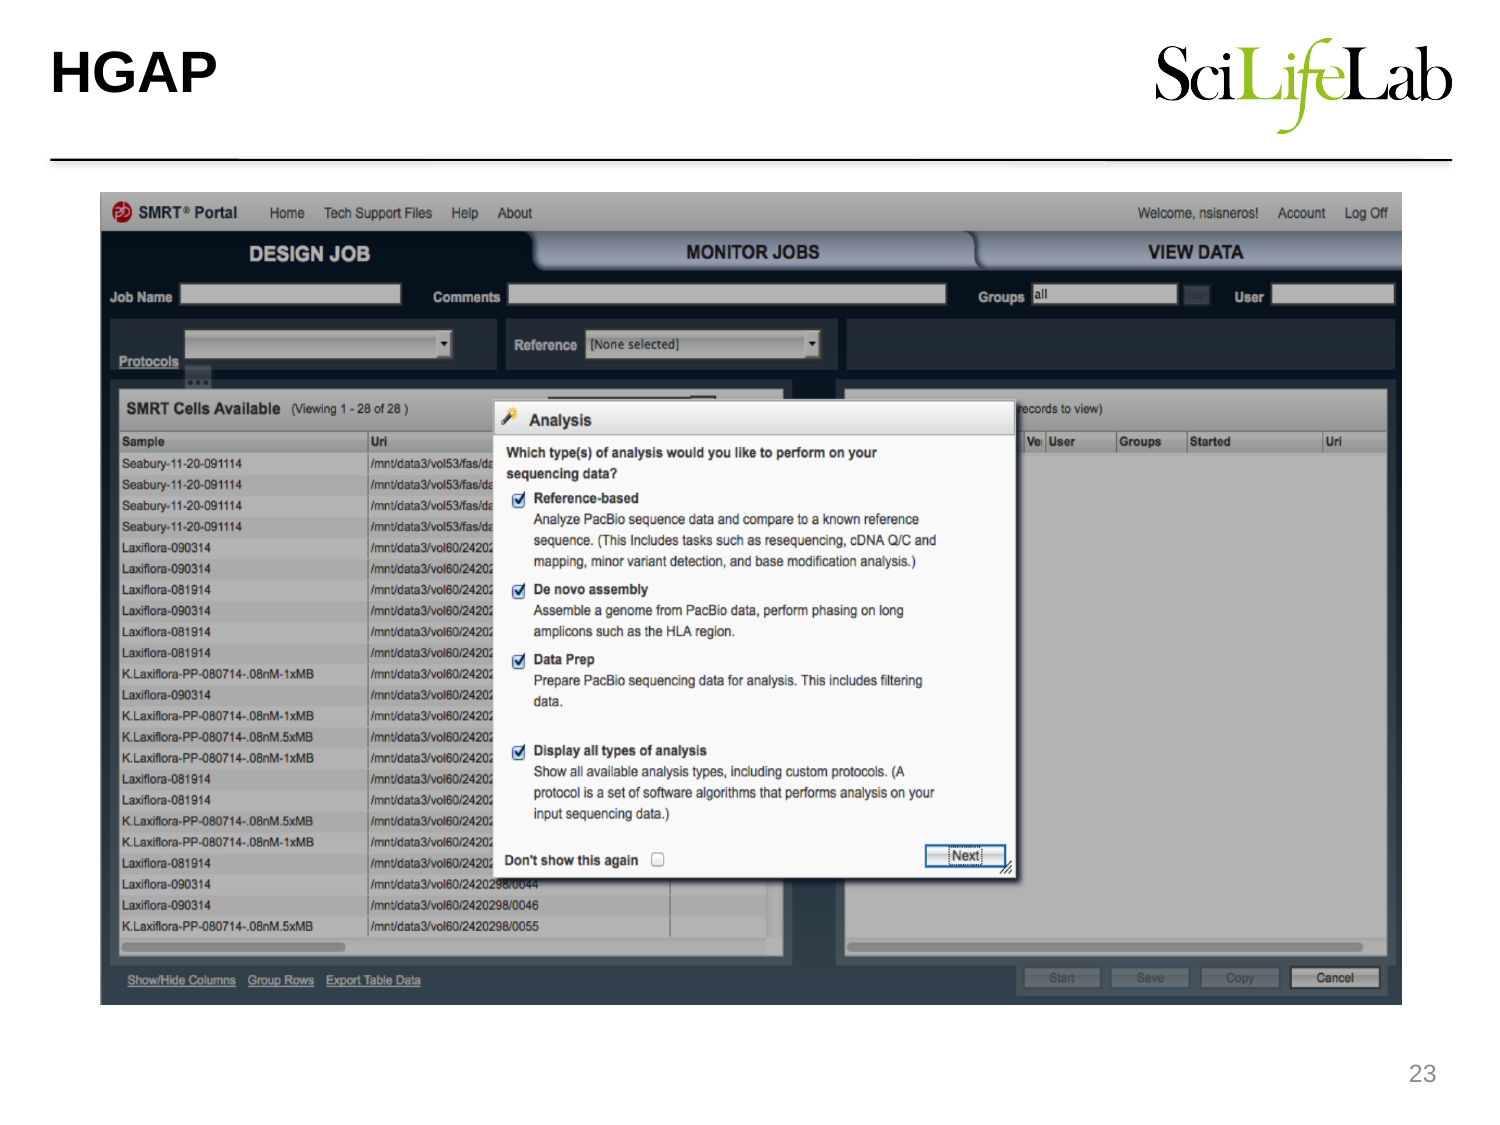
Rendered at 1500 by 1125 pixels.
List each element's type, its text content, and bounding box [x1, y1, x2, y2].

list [50, 192, 1453, 1006]
slide_number 23 [1074, 1042, 1452, 1103]
title HGAP [50, 34, 1452, 139]
